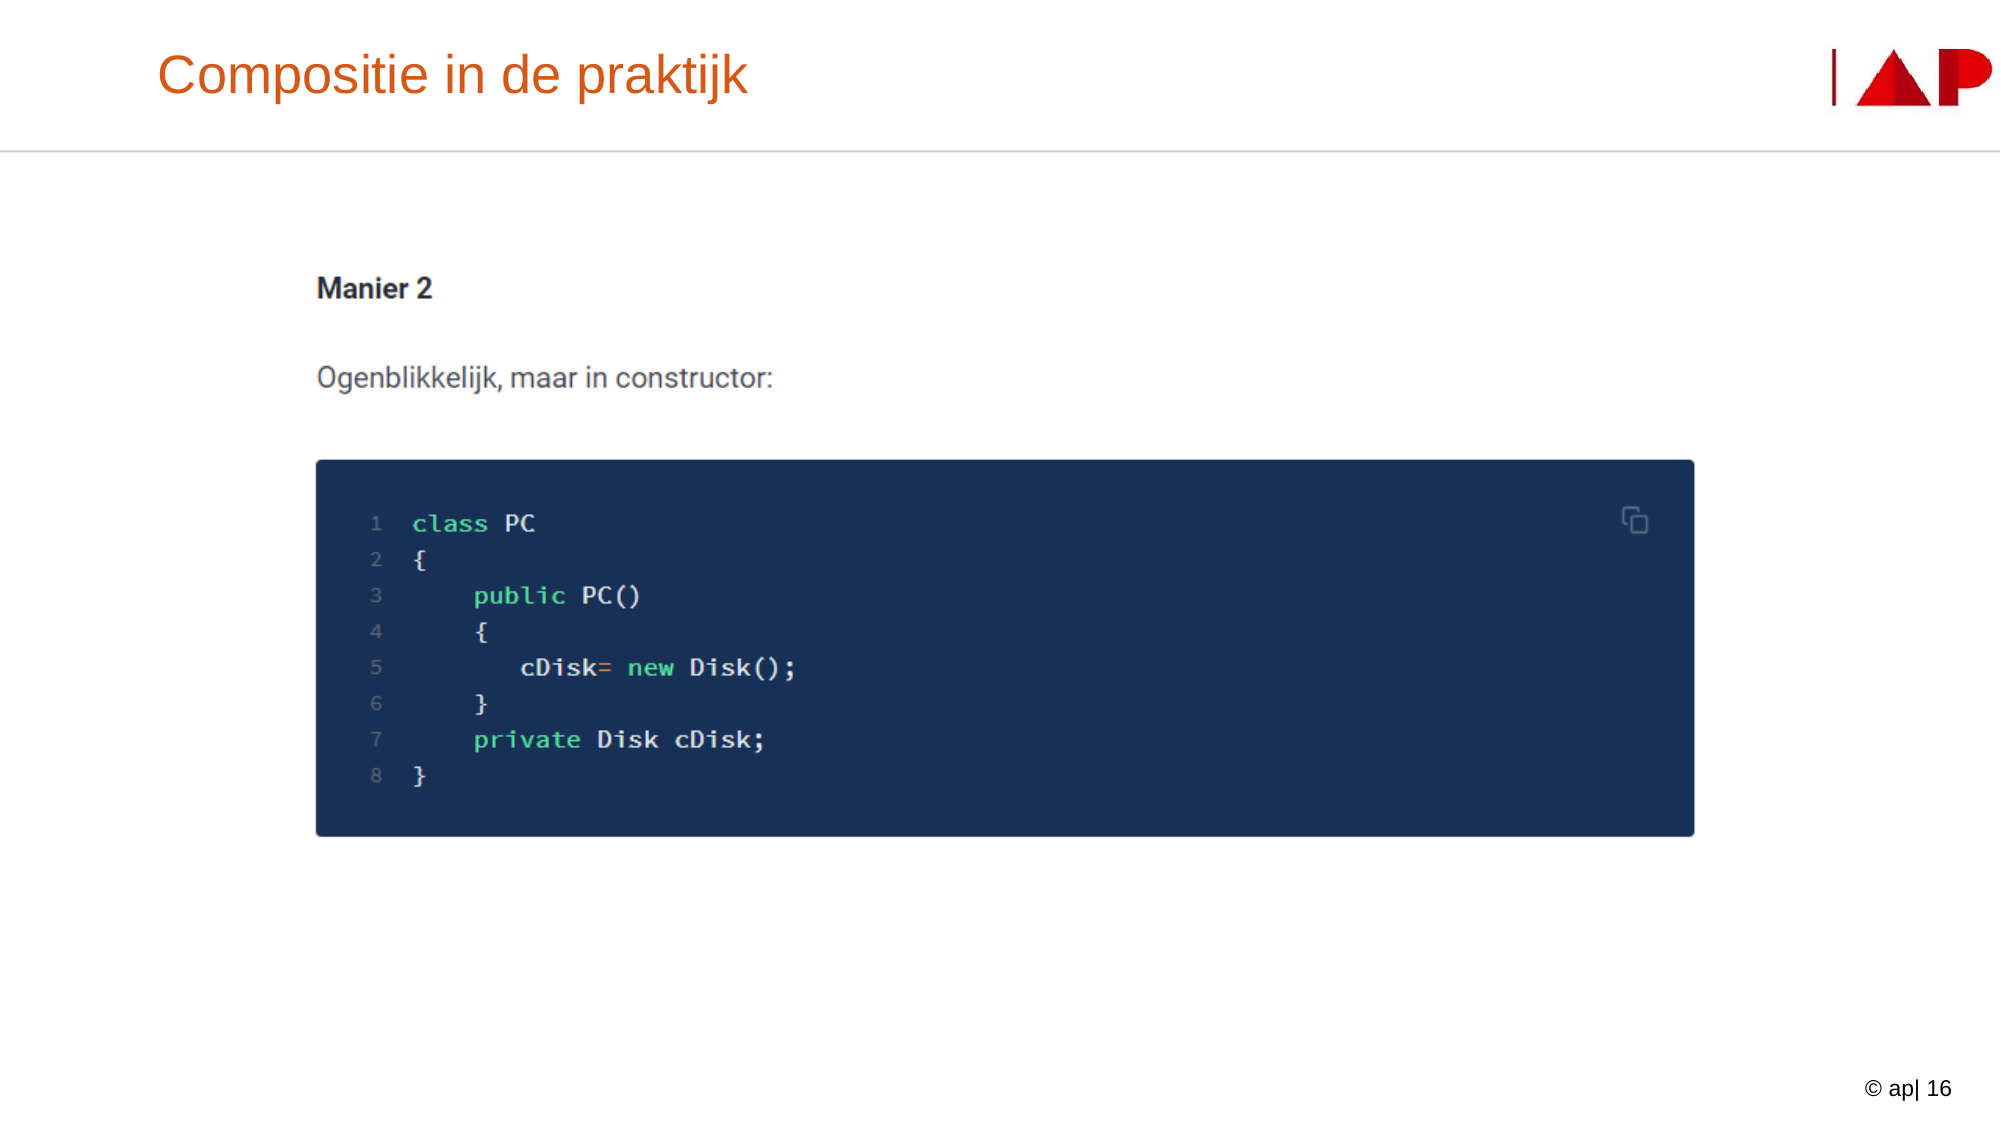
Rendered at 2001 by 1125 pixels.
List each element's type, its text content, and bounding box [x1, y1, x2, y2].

picture [273, 255, 1726, 870]
slide_number © ap| 16 [1425, 1061, 1953, 1113]
picture [1843, 10, 2000, 142]
title Compositie in de praktijk [157, 0, 1843, 152]
